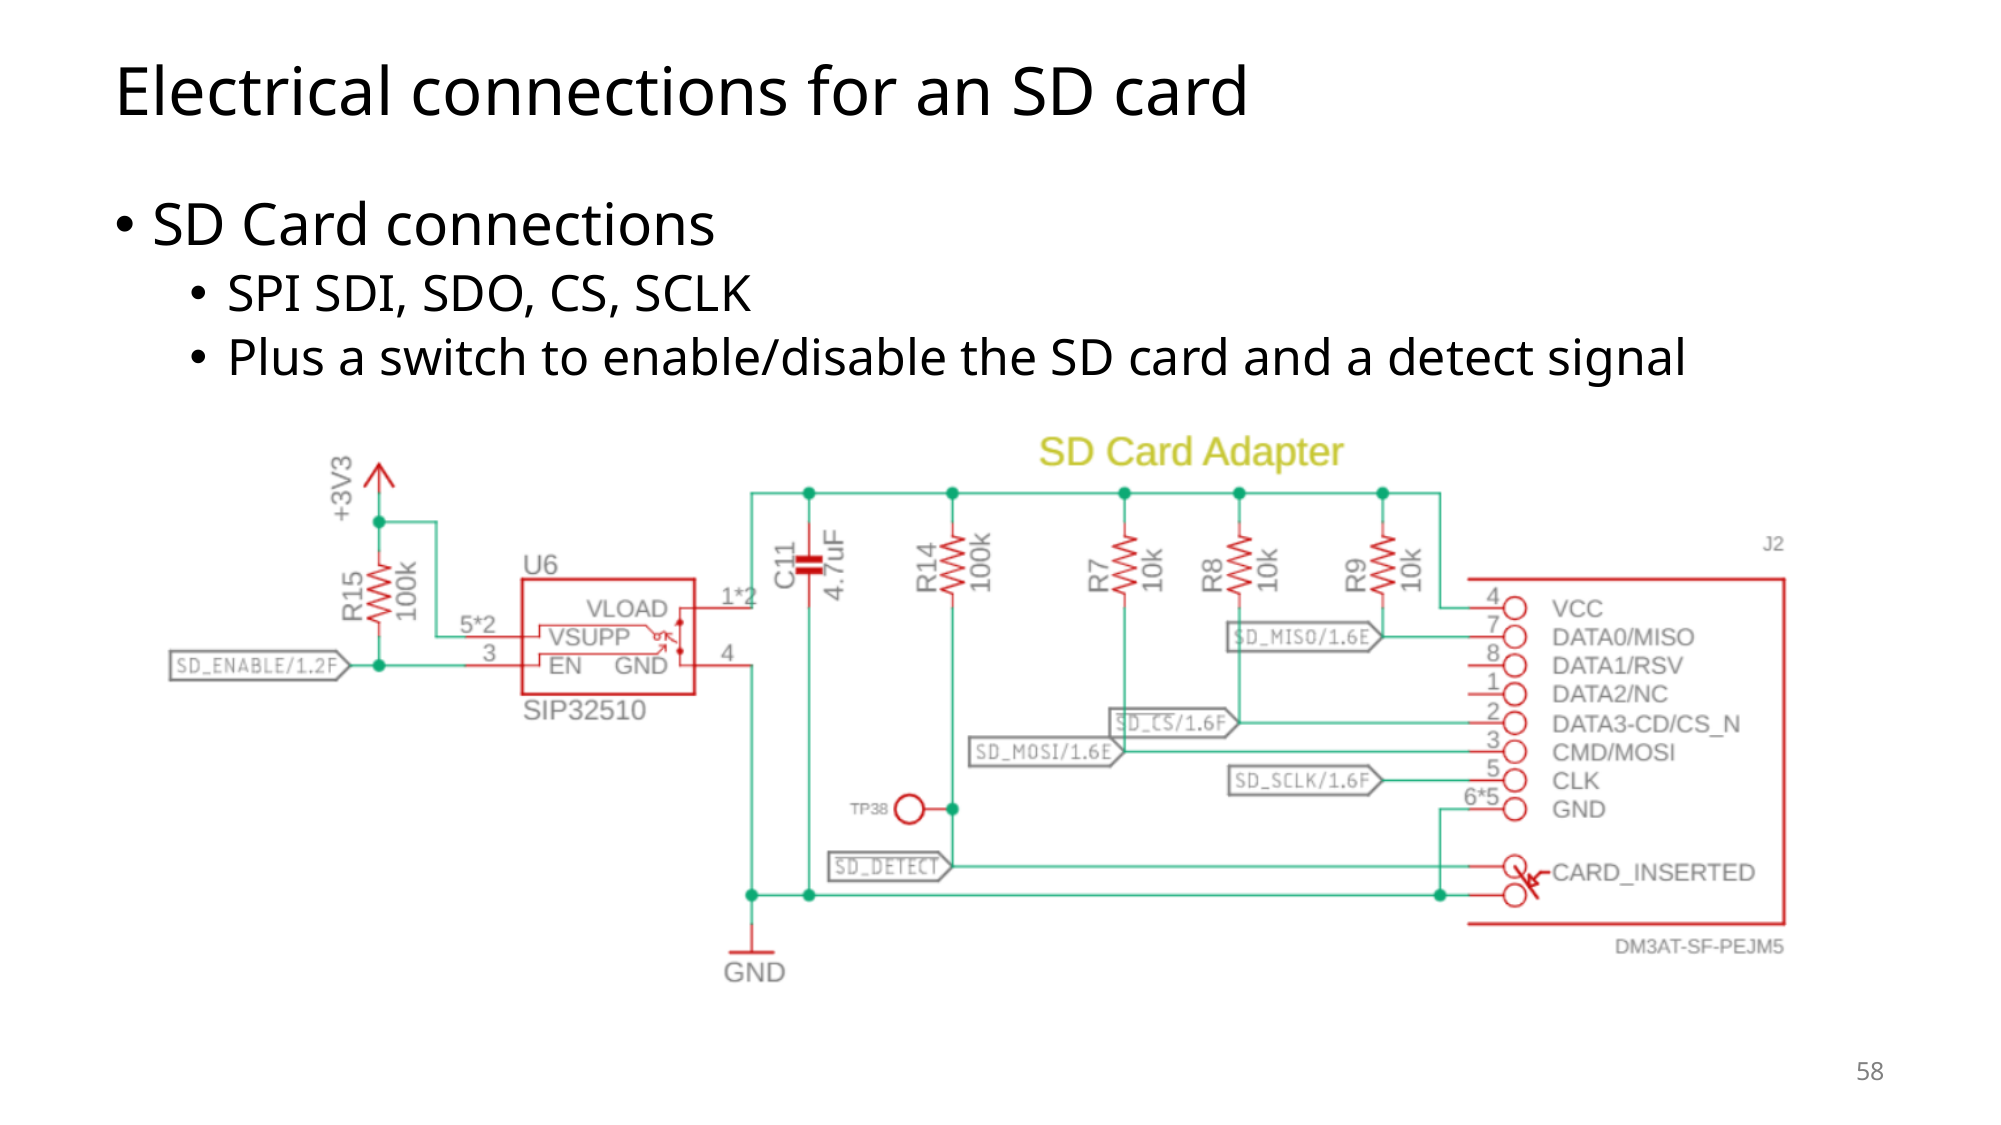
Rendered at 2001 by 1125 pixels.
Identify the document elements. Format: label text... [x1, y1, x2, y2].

title Electrical connections for an SD card [99, 37, 1900, 150]
list SD Card connections SPI SDI, SDO, CS, SCLK Plus a switch to enable/disable the SD card and a detect signal [99, 187, 1900, 1013]
picture [140, 421, 1860, 1013]
slide_number 58 [1749, 1042, 1900, 1103]
